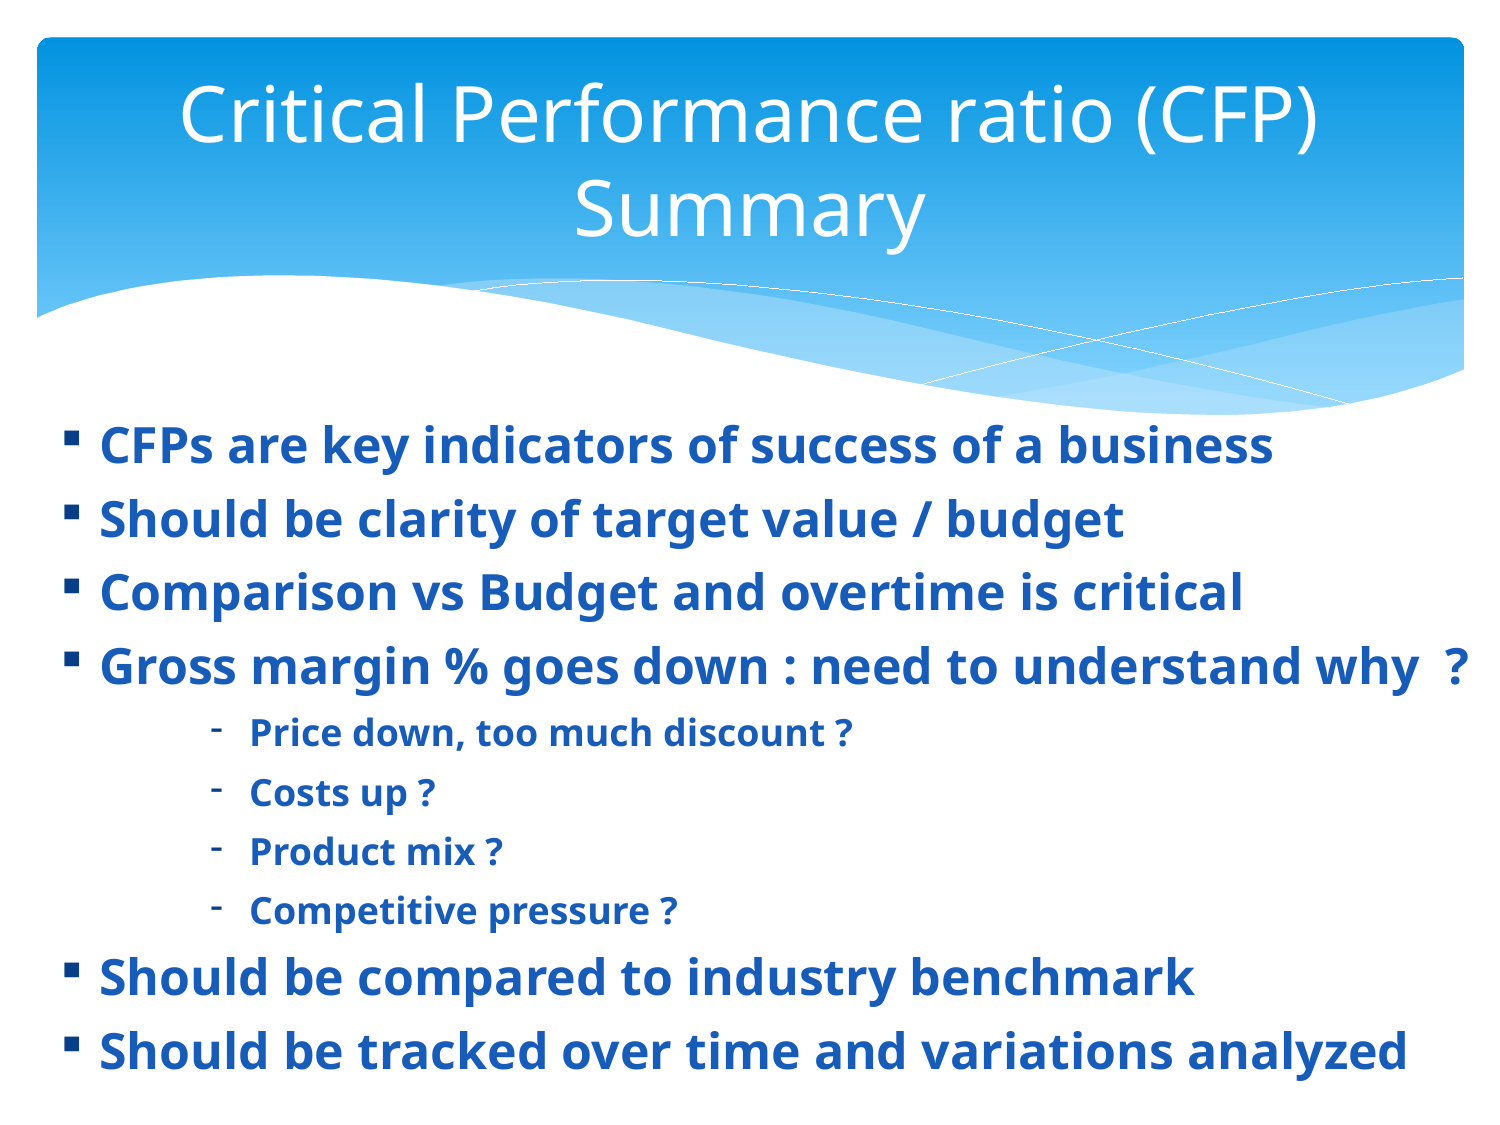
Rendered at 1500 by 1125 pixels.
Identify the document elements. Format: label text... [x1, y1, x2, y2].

title Critical Performance ratio (CFP) Summary [75, 55, 1425, 260]
text_box CFPs are key indicators of success of a business Should be clarity of target value / budget Comparison vs Budget and overtime is critical Gross margin % goes down : need to understand why ? Price down, too much discount ? Costs up ? Product mix ? Competitive pressure ? Should be compared to industry benchmark Should be tracked over time and variations analyzed [46, 260, 1488, 933]
